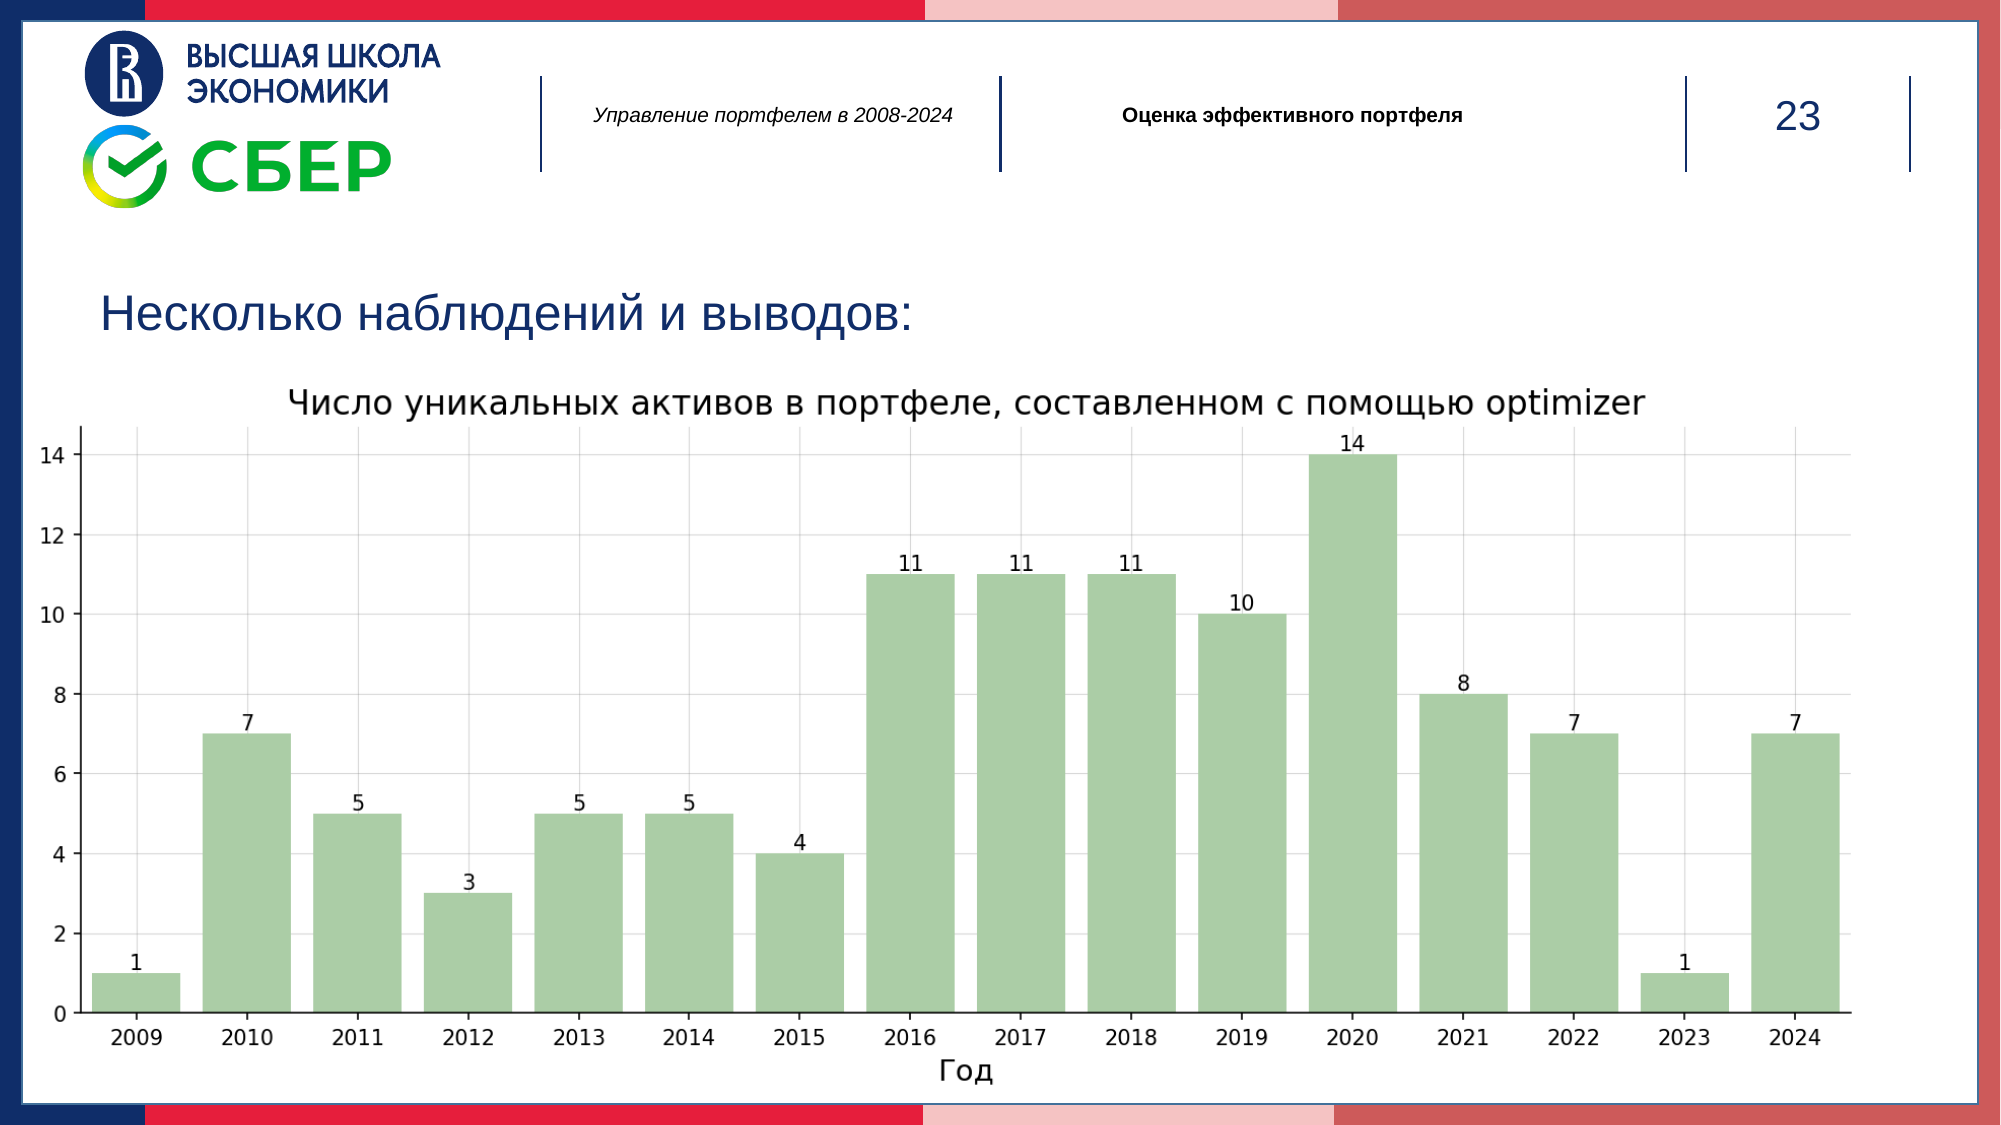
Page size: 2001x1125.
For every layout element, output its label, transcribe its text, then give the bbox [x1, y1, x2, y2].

picture [24, 373, 1865, 1101]
text_box Управление портфелем в 2008-2024 [578, 94, 978, 135]
text_box Несколько наблюдений и выводов: [84, 273, 1748, 349]
text_box ‹#› [1742, 81, 1854, 147]
picture [74, 116, 399, 216]
text_box Оценка эффективного портфеля [1107, 94, 1637, 135]
